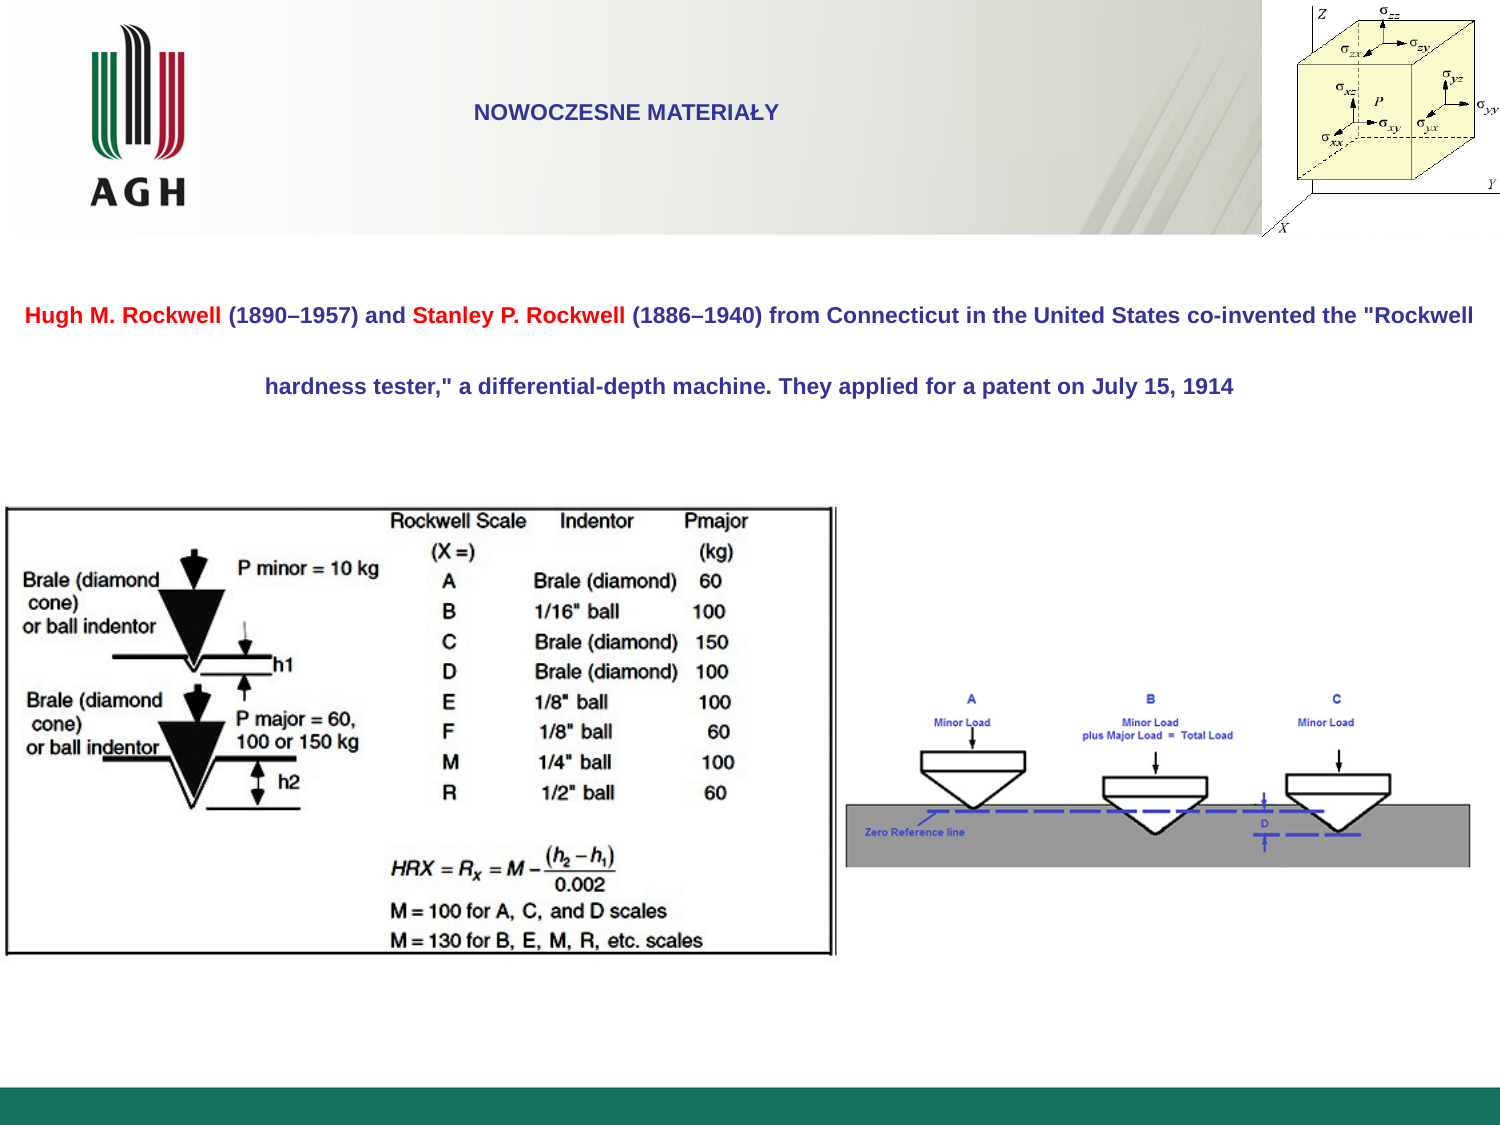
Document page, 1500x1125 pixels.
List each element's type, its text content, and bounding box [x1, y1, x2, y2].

text_box NOWOCZESNE MATERIAŁY [461, 98, 793, 149]
picture [0, 425, 1500, 1125]
picture [0, 0, 1500, 267]
text_box Hugh M. Rockwell (1890–1957) and Stanley P. Rockwell (1886–1940) from Connecticut in the United States co-invented the "Rockwell hardness tester," a differential-depth machine. They applied for a patent on July 15, 1914 [0, 267, 1500, 425]
